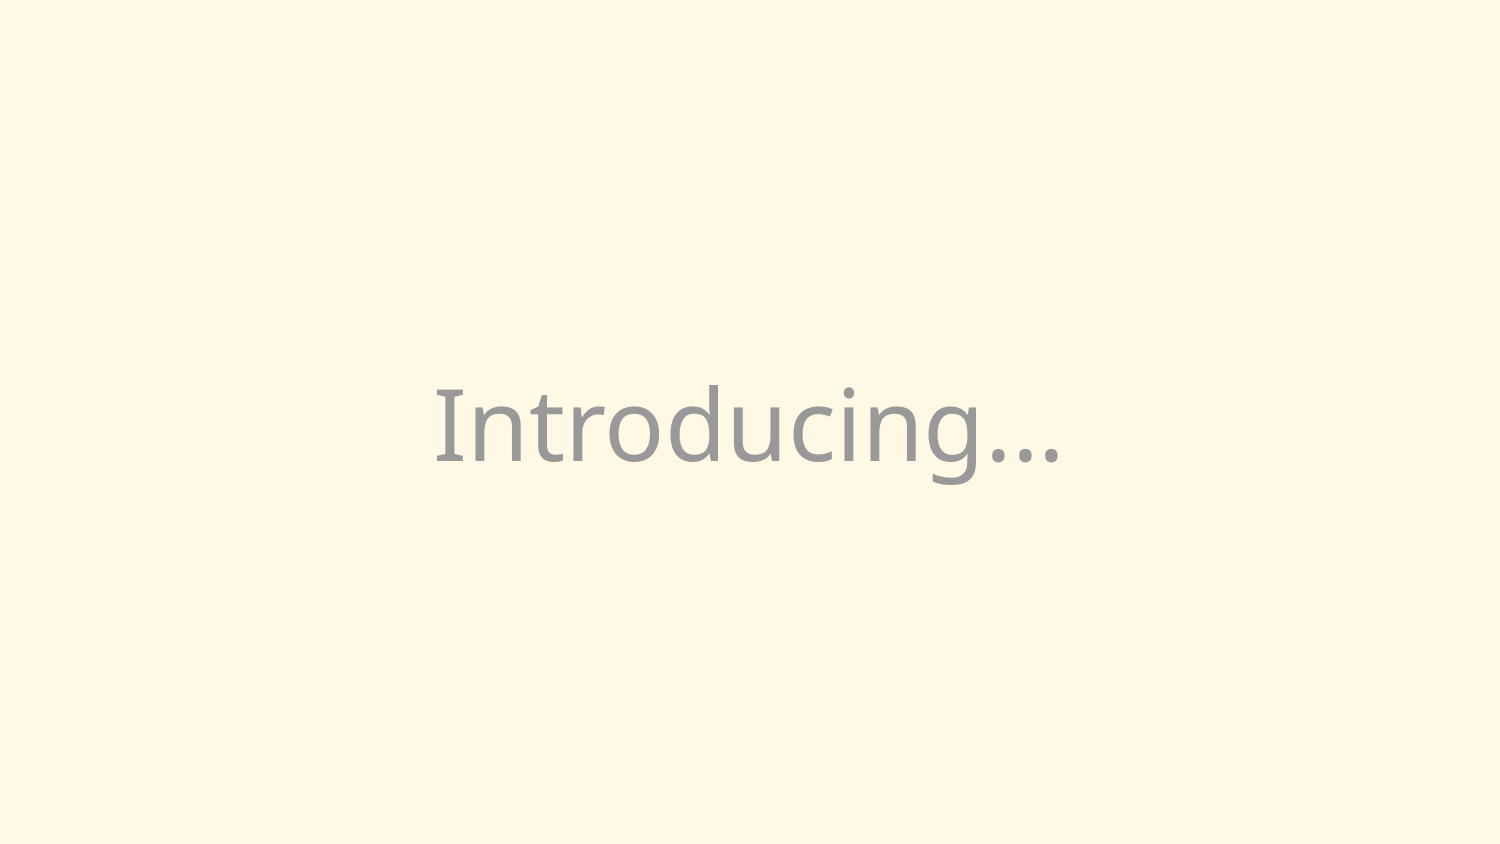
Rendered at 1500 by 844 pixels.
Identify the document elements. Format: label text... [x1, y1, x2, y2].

text_box Introducing... [235, 289, 1265, 555]
